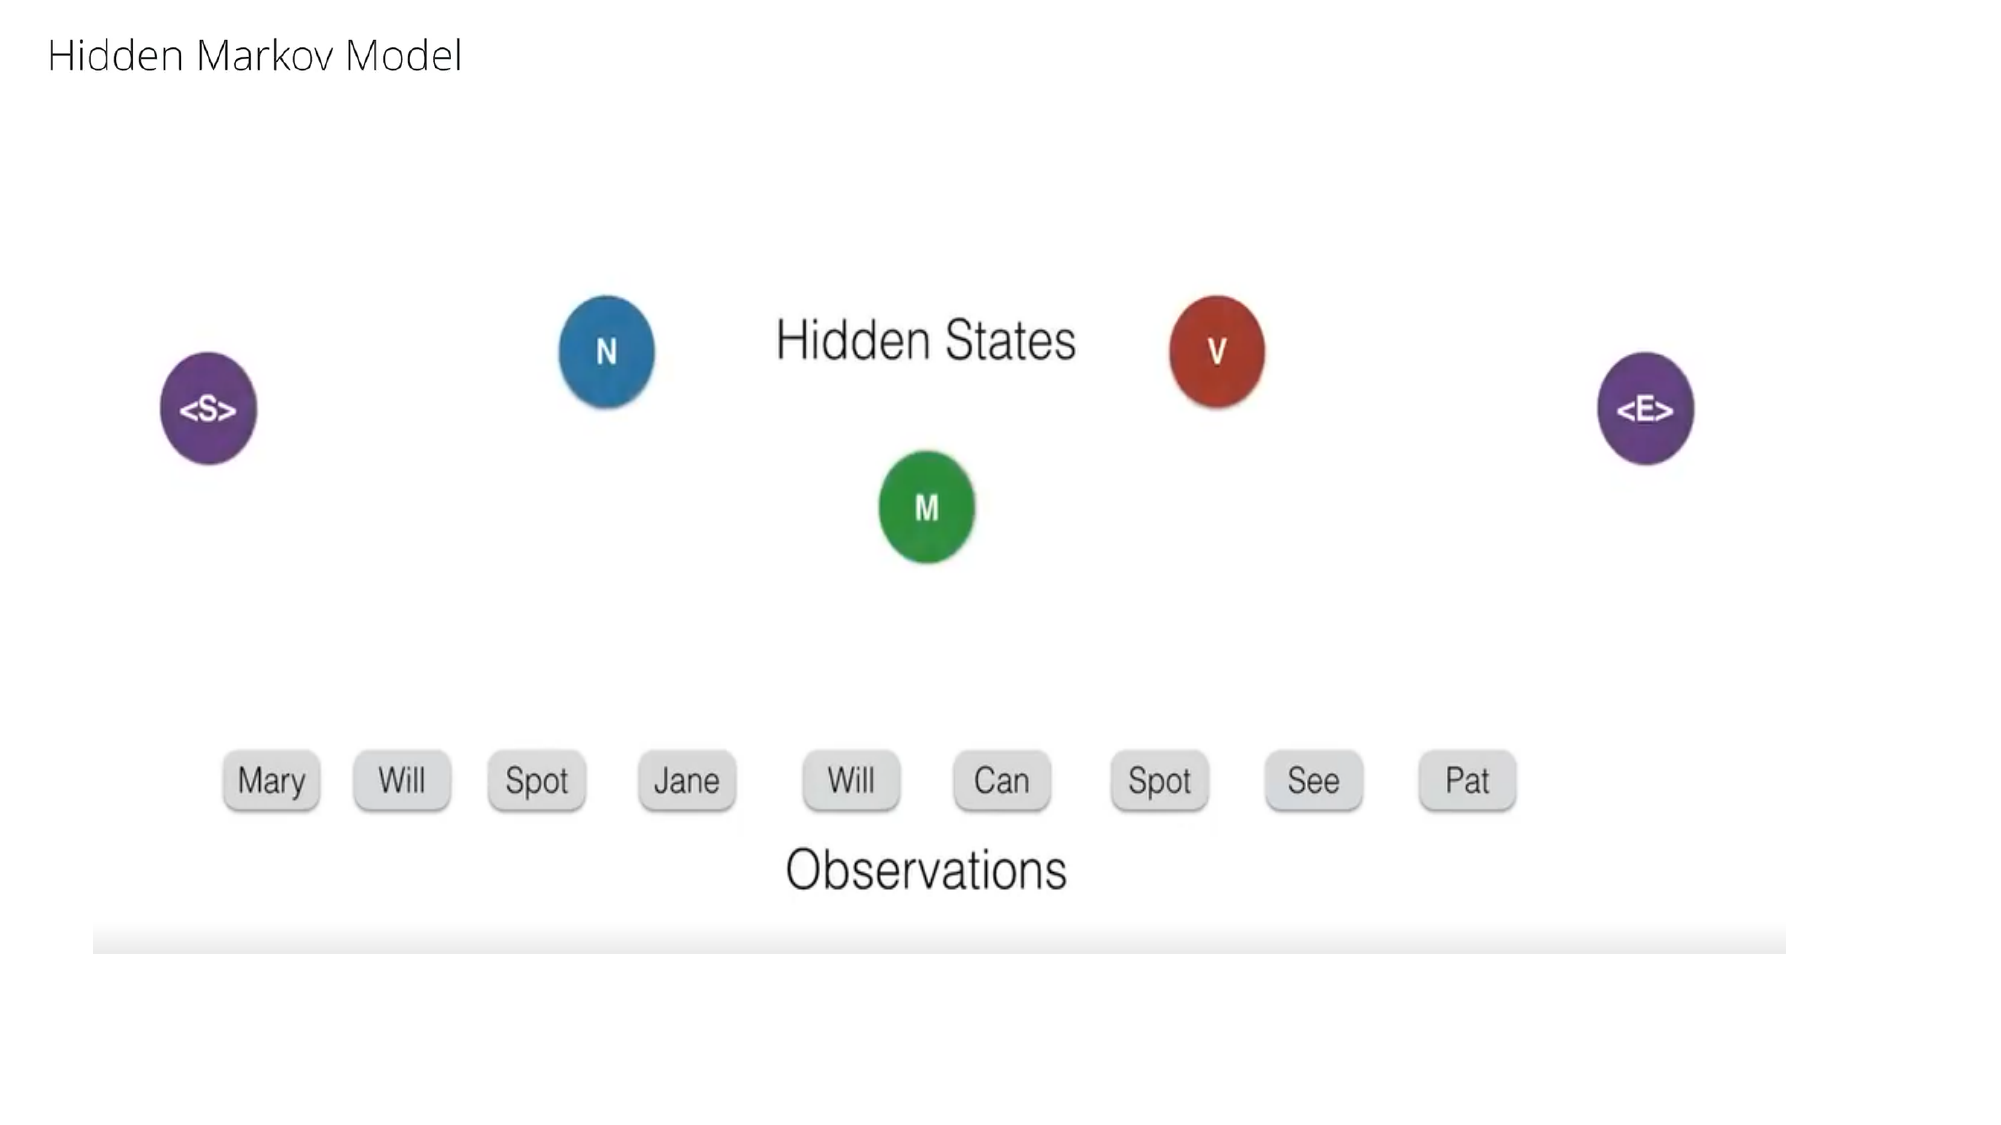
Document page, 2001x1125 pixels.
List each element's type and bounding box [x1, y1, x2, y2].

picture [26, 16, 477, 97]
picture [93, 159, 1786, 954]
